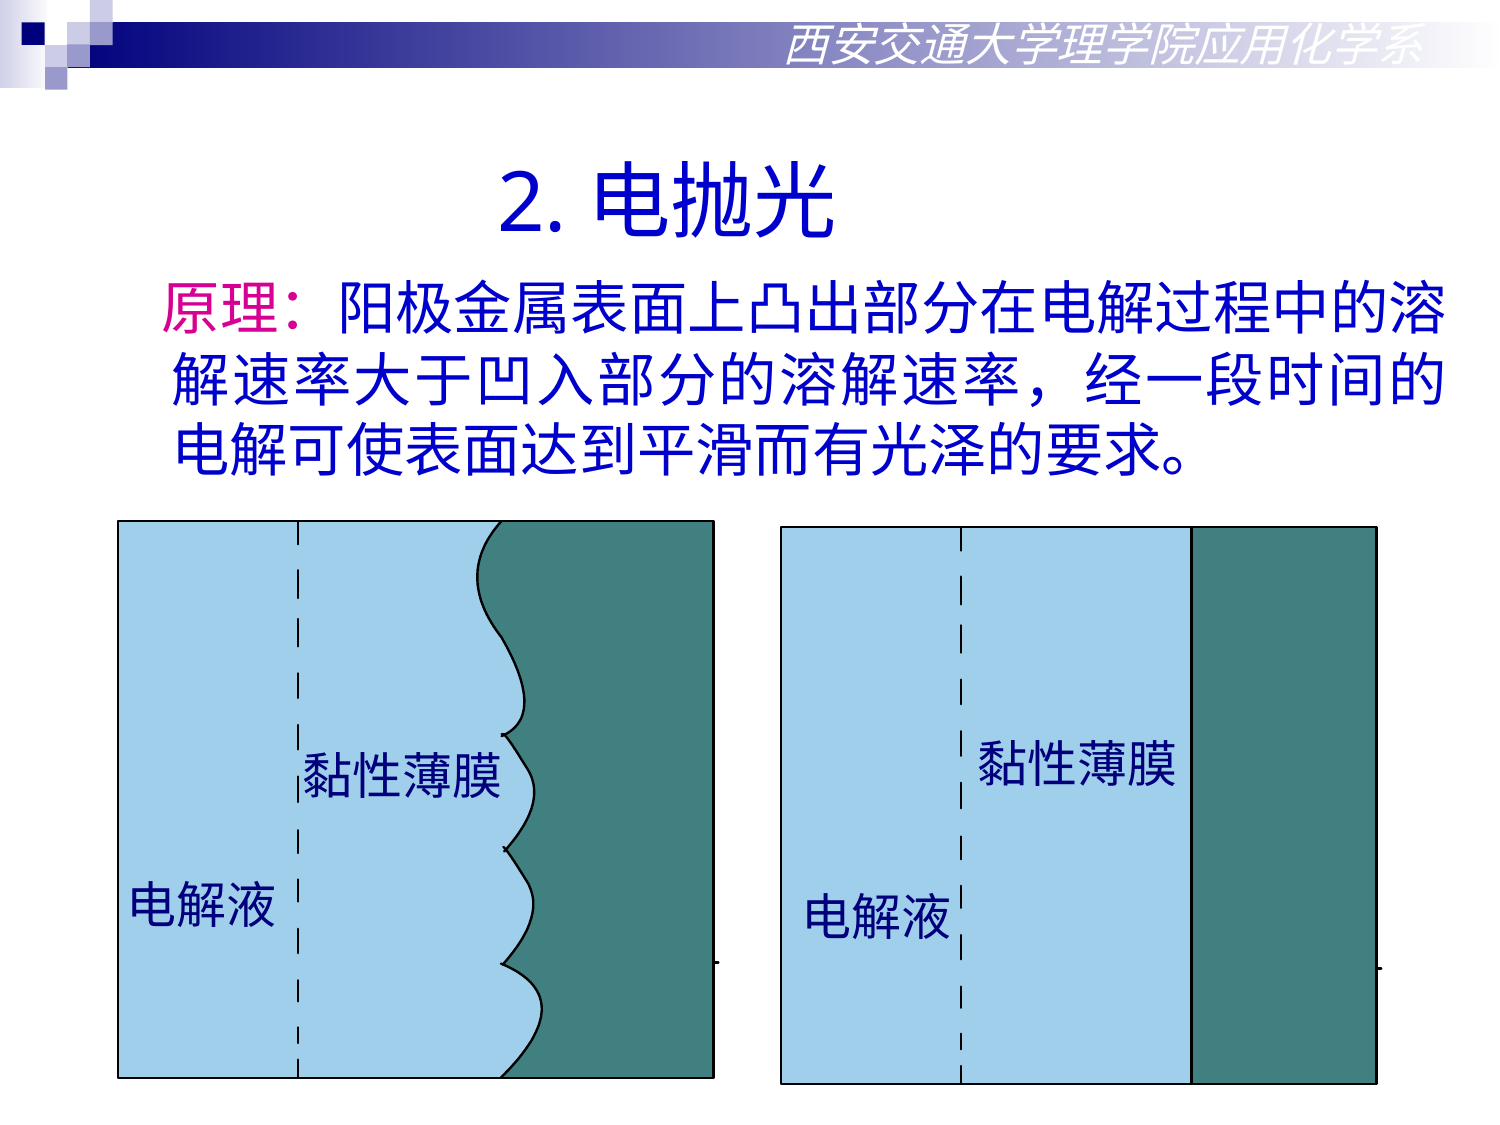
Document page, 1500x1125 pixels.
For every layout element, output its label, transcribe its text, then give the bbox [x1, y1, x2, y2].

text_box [111, 515, 1388, 1090]
list 原理：阳极金属表面上凸出部分在电解过程中的溶解速率大于凹入部分的溶解速率，经一段时间的电解可使表面达到平滑而有光泽的要求。 [100, 255, 1462, 492]
text_box 西安交通大学理学院应用化学系 [767, 8, 1500, 78]
title 2.电抛光 [300, 104, 1034, 255]
